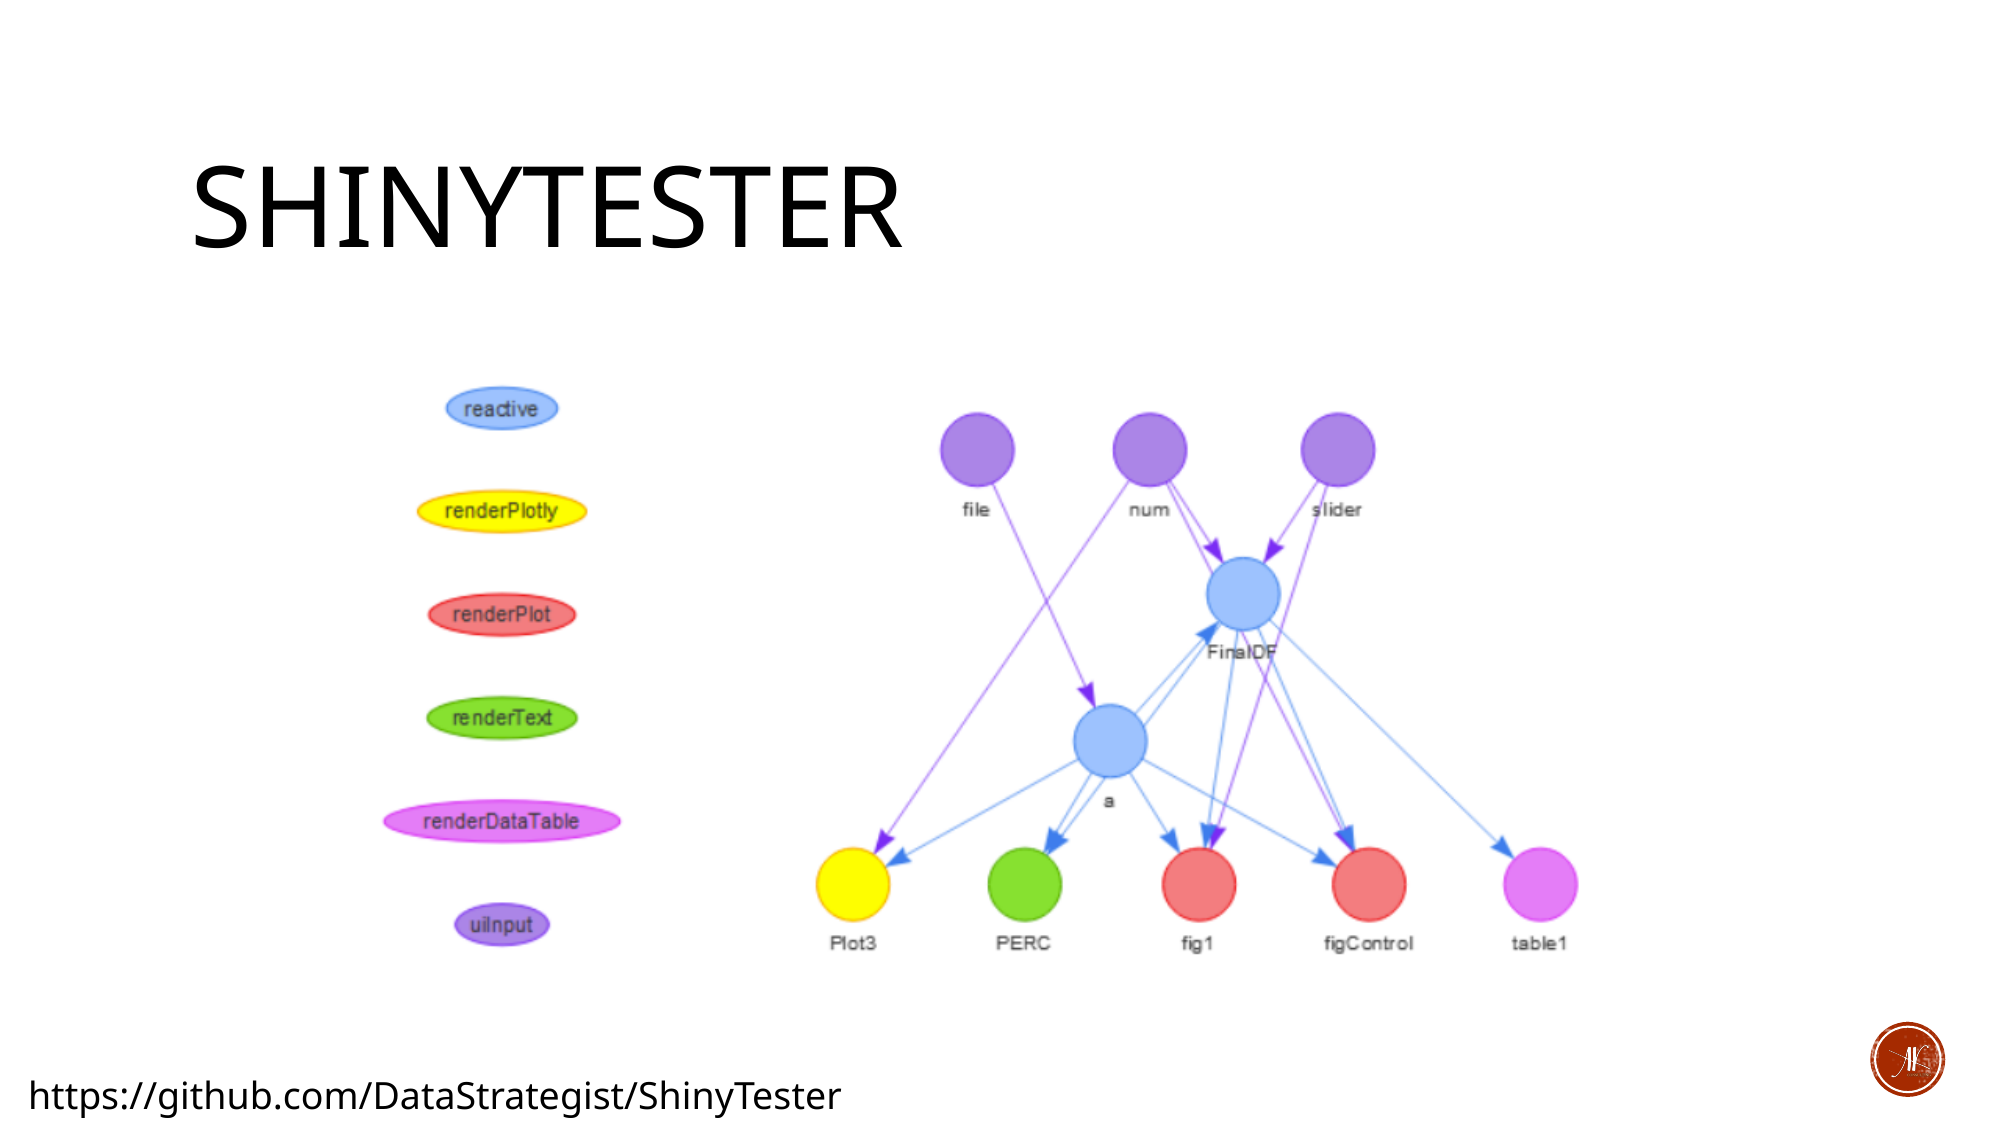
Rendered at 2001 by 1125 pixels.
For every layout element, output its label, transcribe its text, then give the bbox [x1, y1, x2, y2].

title Shinytester [175, 79, 1826, 344]
text_box https://github.com/DataStrategist/ShinyTester [13, 1064, 1014, 1125]
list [373, 381, 1628, 983]
picture [1888, 1038, 1934, 1084]
